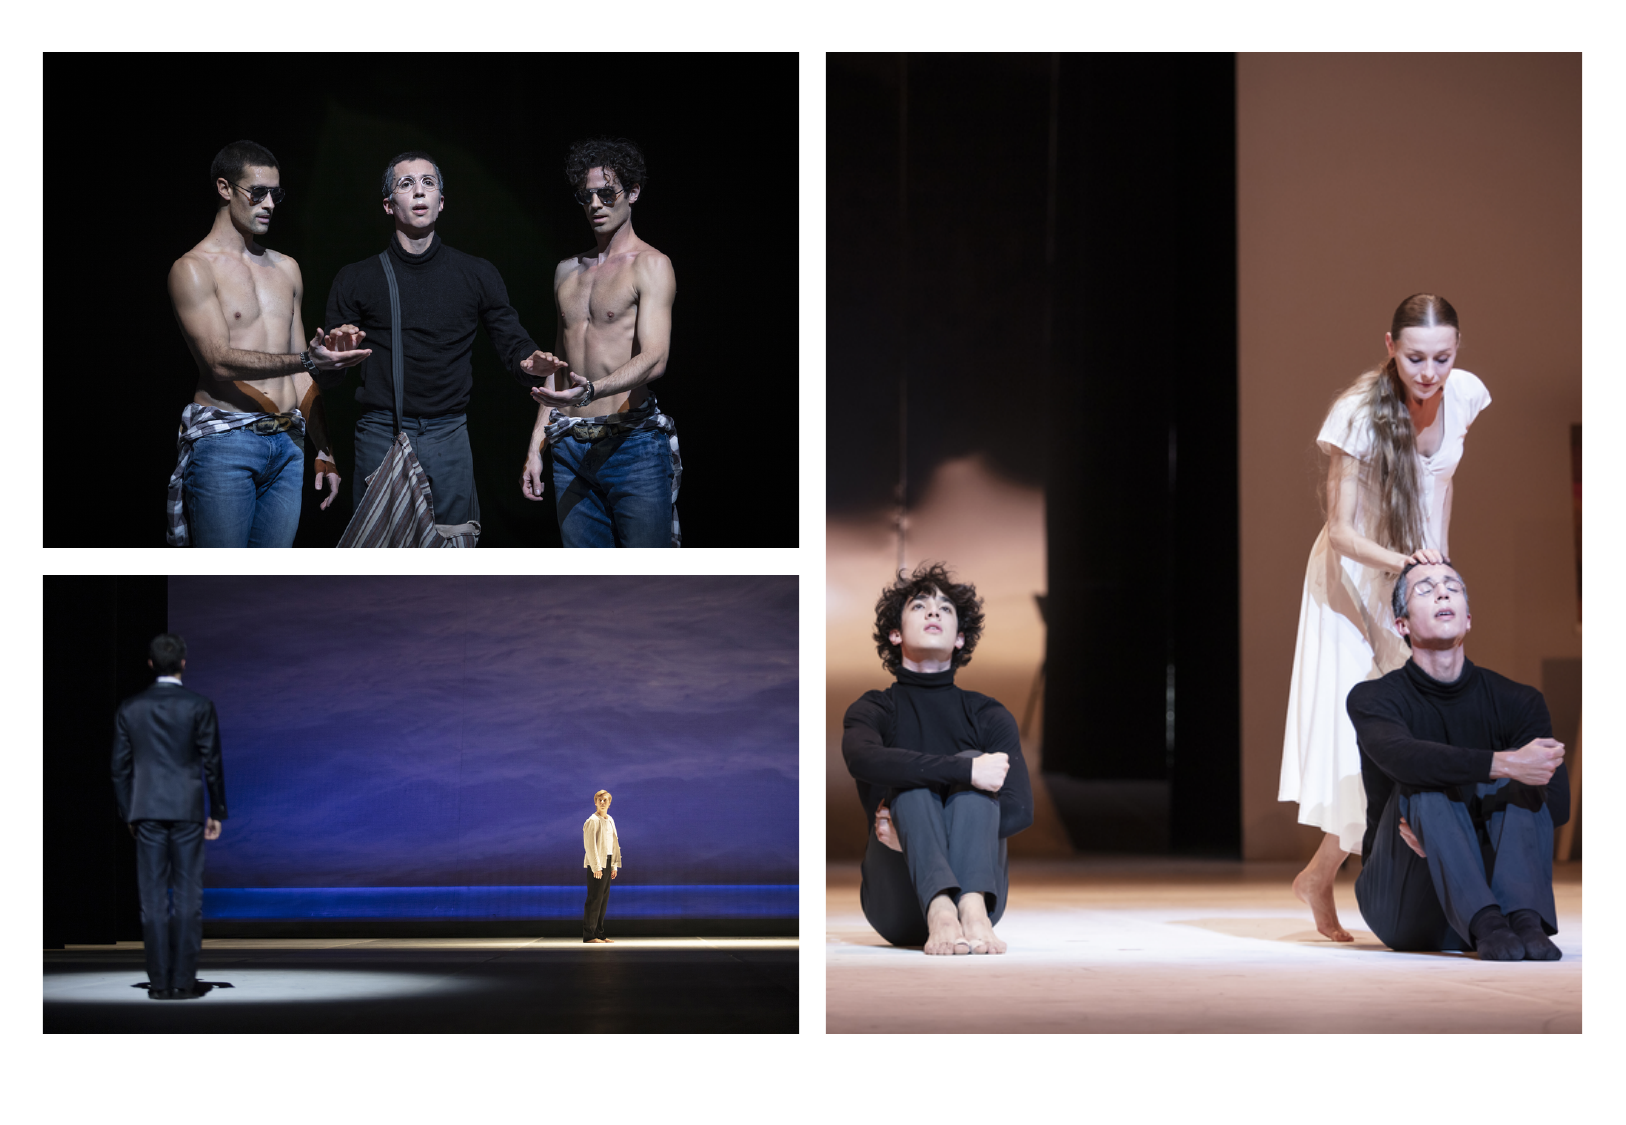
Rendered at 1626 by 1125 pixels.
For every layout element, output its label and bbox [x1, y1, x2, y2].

picture [42, 575, 800, 1034]
picture [42, 52, 800, 548]
picture [825, 52, 1583, 1034]
